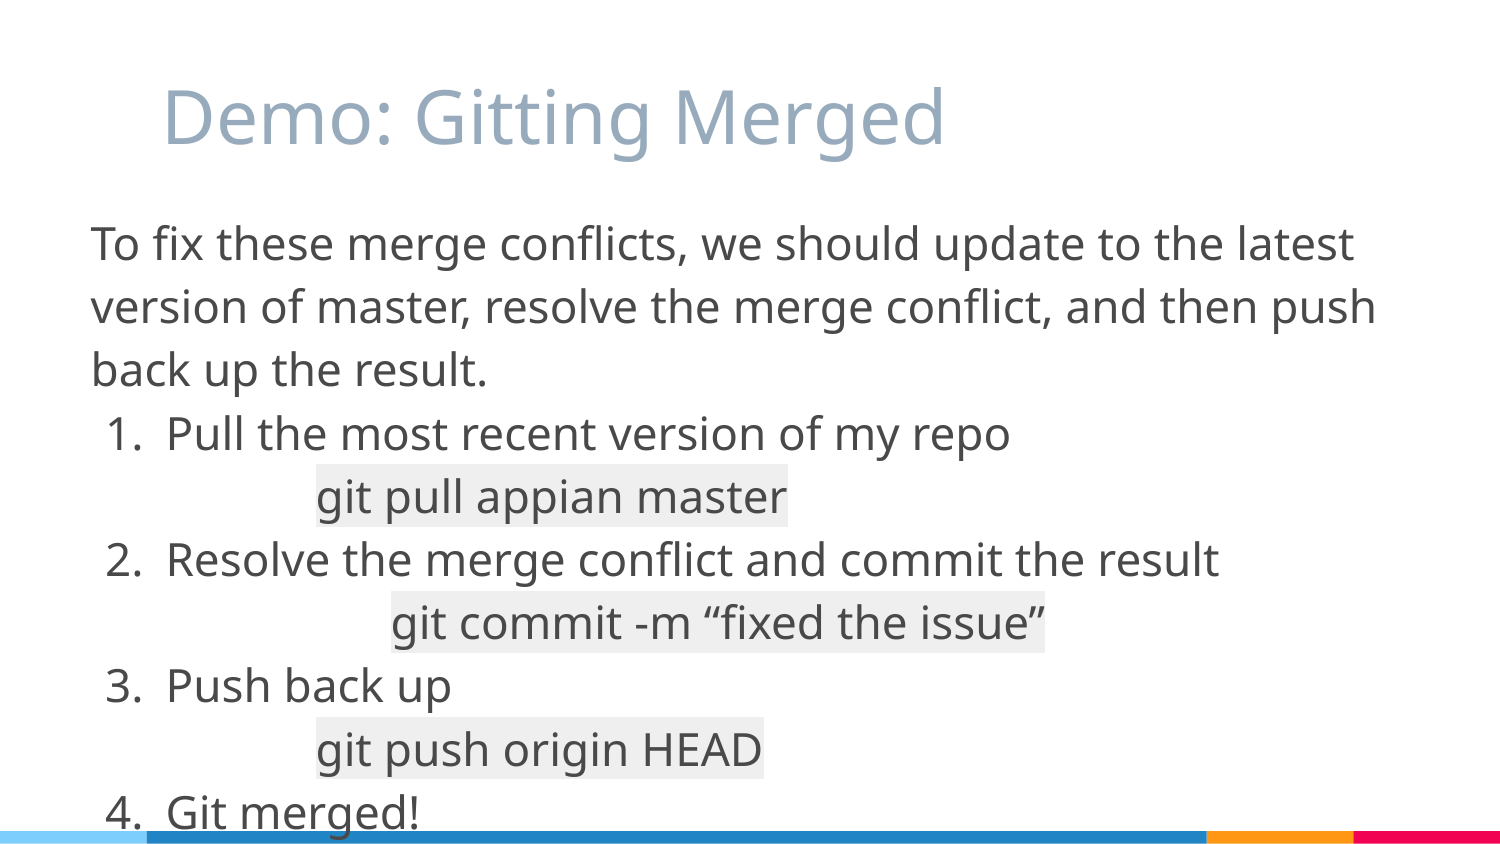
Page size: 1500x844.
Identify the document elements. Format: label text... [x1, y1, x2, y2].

title Demo: Gitting Merged [146, 33, 973, 175]
list To fix these merge conflicts, we should update to the latest version of master, resolve the merge conflict, and then push back up the result. Pull the most recent version of my repo git pull appian master Resolve the merge conflict and commit the result git commit -m “fixed the issue” Push back up git push origin HEAD Git merged! [75, 191, 1487, 797]
